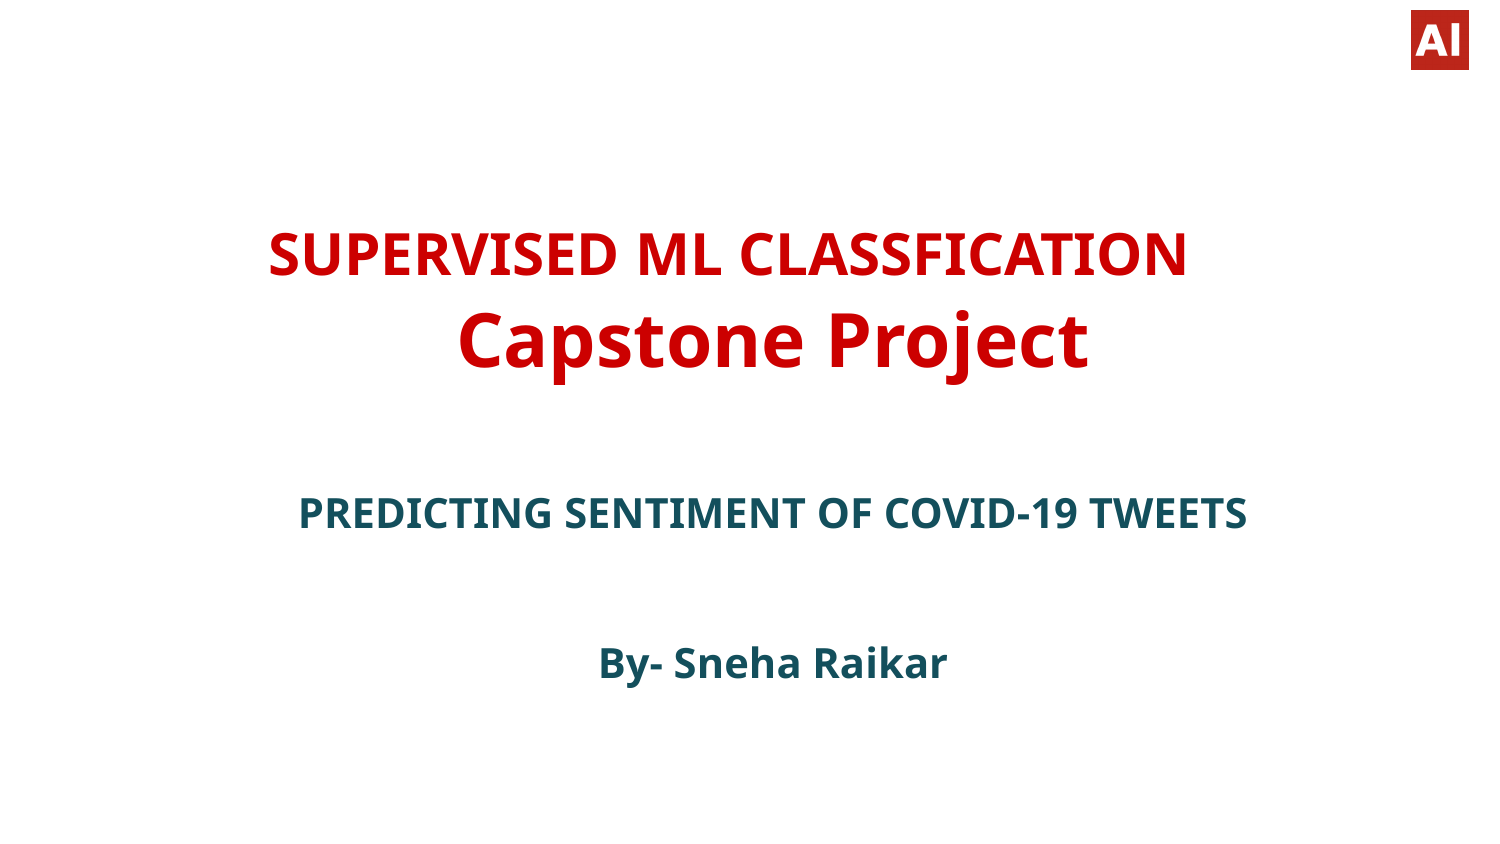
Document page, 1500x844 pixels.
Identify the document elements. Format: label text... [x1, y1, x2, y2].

title SUPERVISED ML CLASSFICATION Capstone Project PREDICTING SENTIMENT OF COVID-19 TWEETS By- Sneha Raikar [74, 85, 1472, 782]
picture [1411, 10, 1469, 70]
